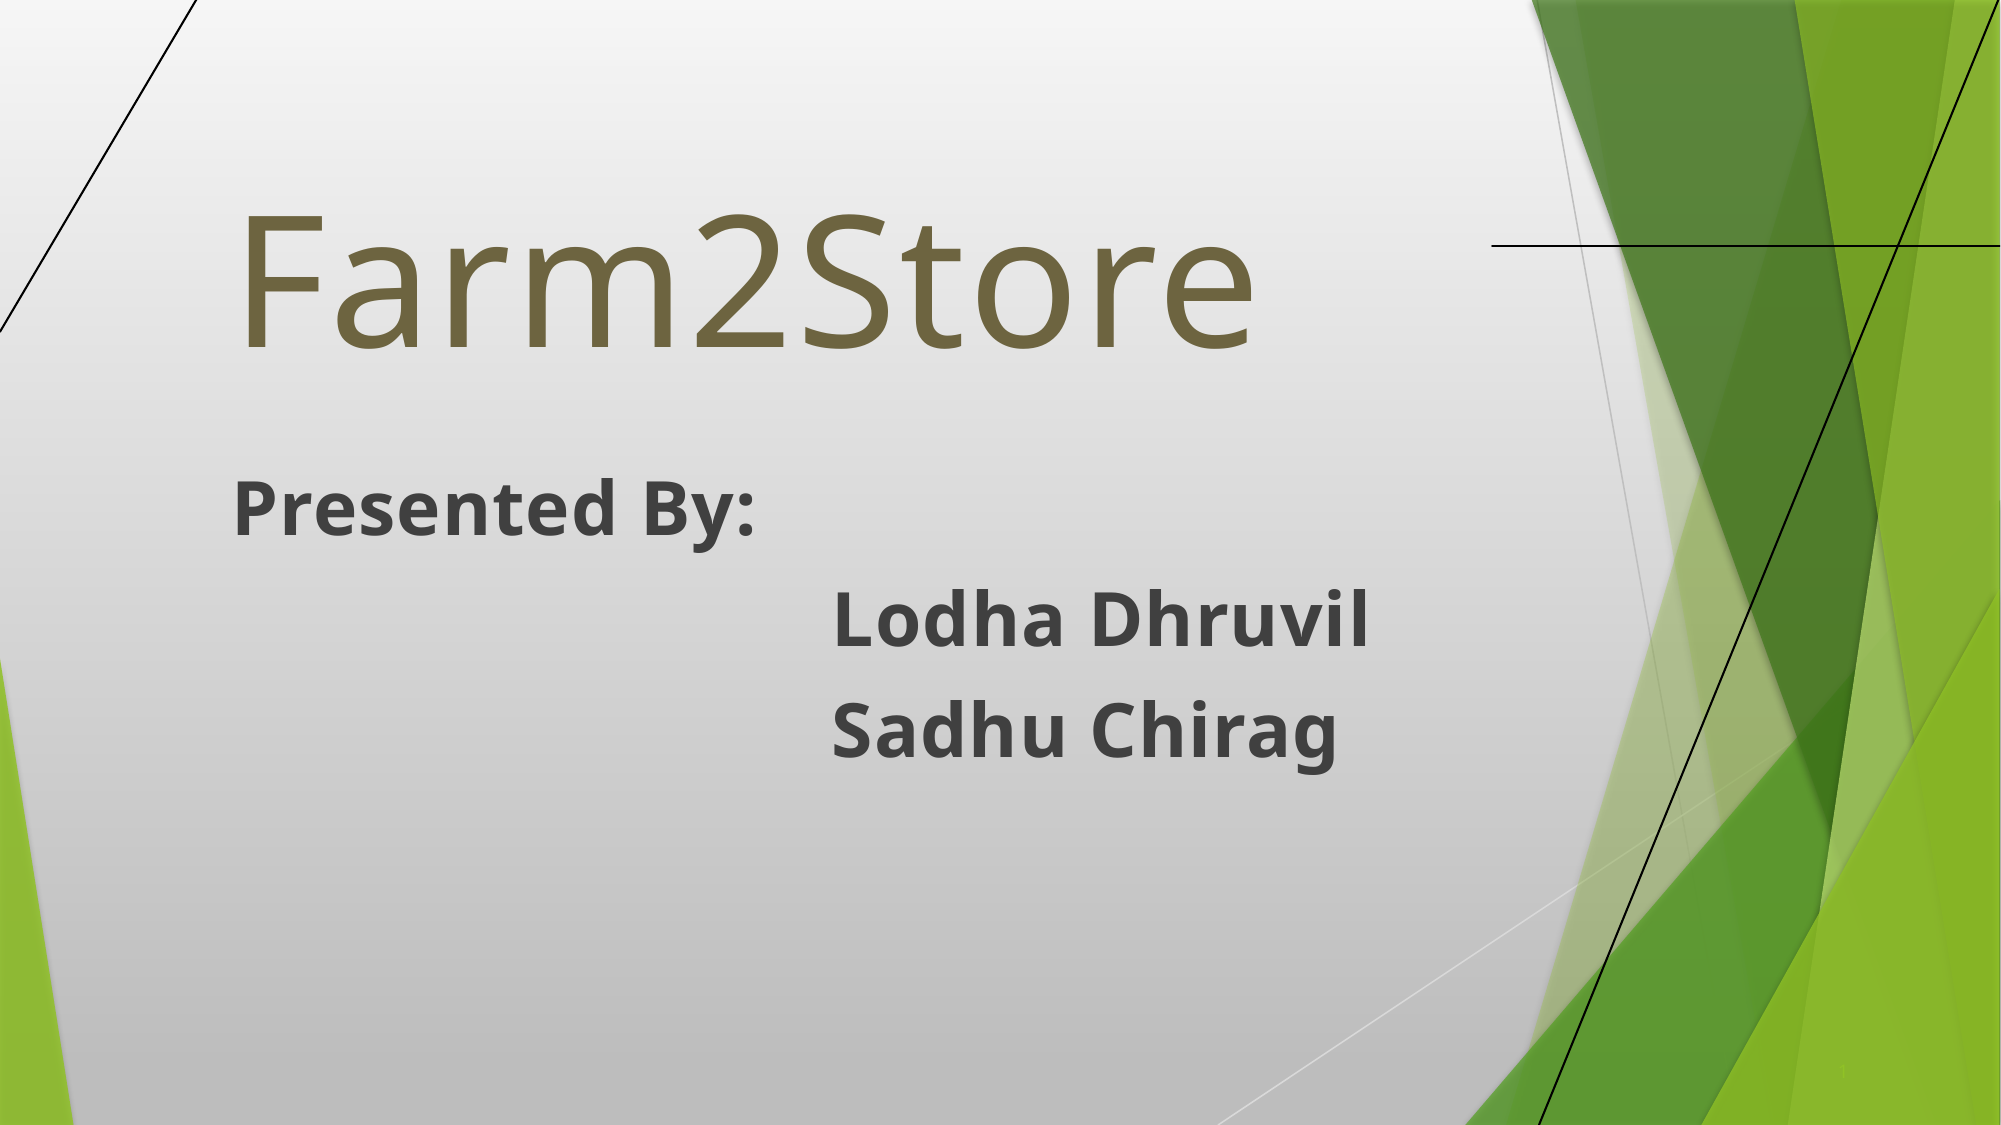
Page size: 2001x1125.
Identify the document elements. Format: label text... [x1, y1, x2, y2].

list Presented By: Lodha Dhruvil Sadhu Chirag [216, 453, 1413, 1013]
slide_number 1 [1701, 1042, 1864, 1103]
title Farm2Store [216, 43, 1413, 392]
